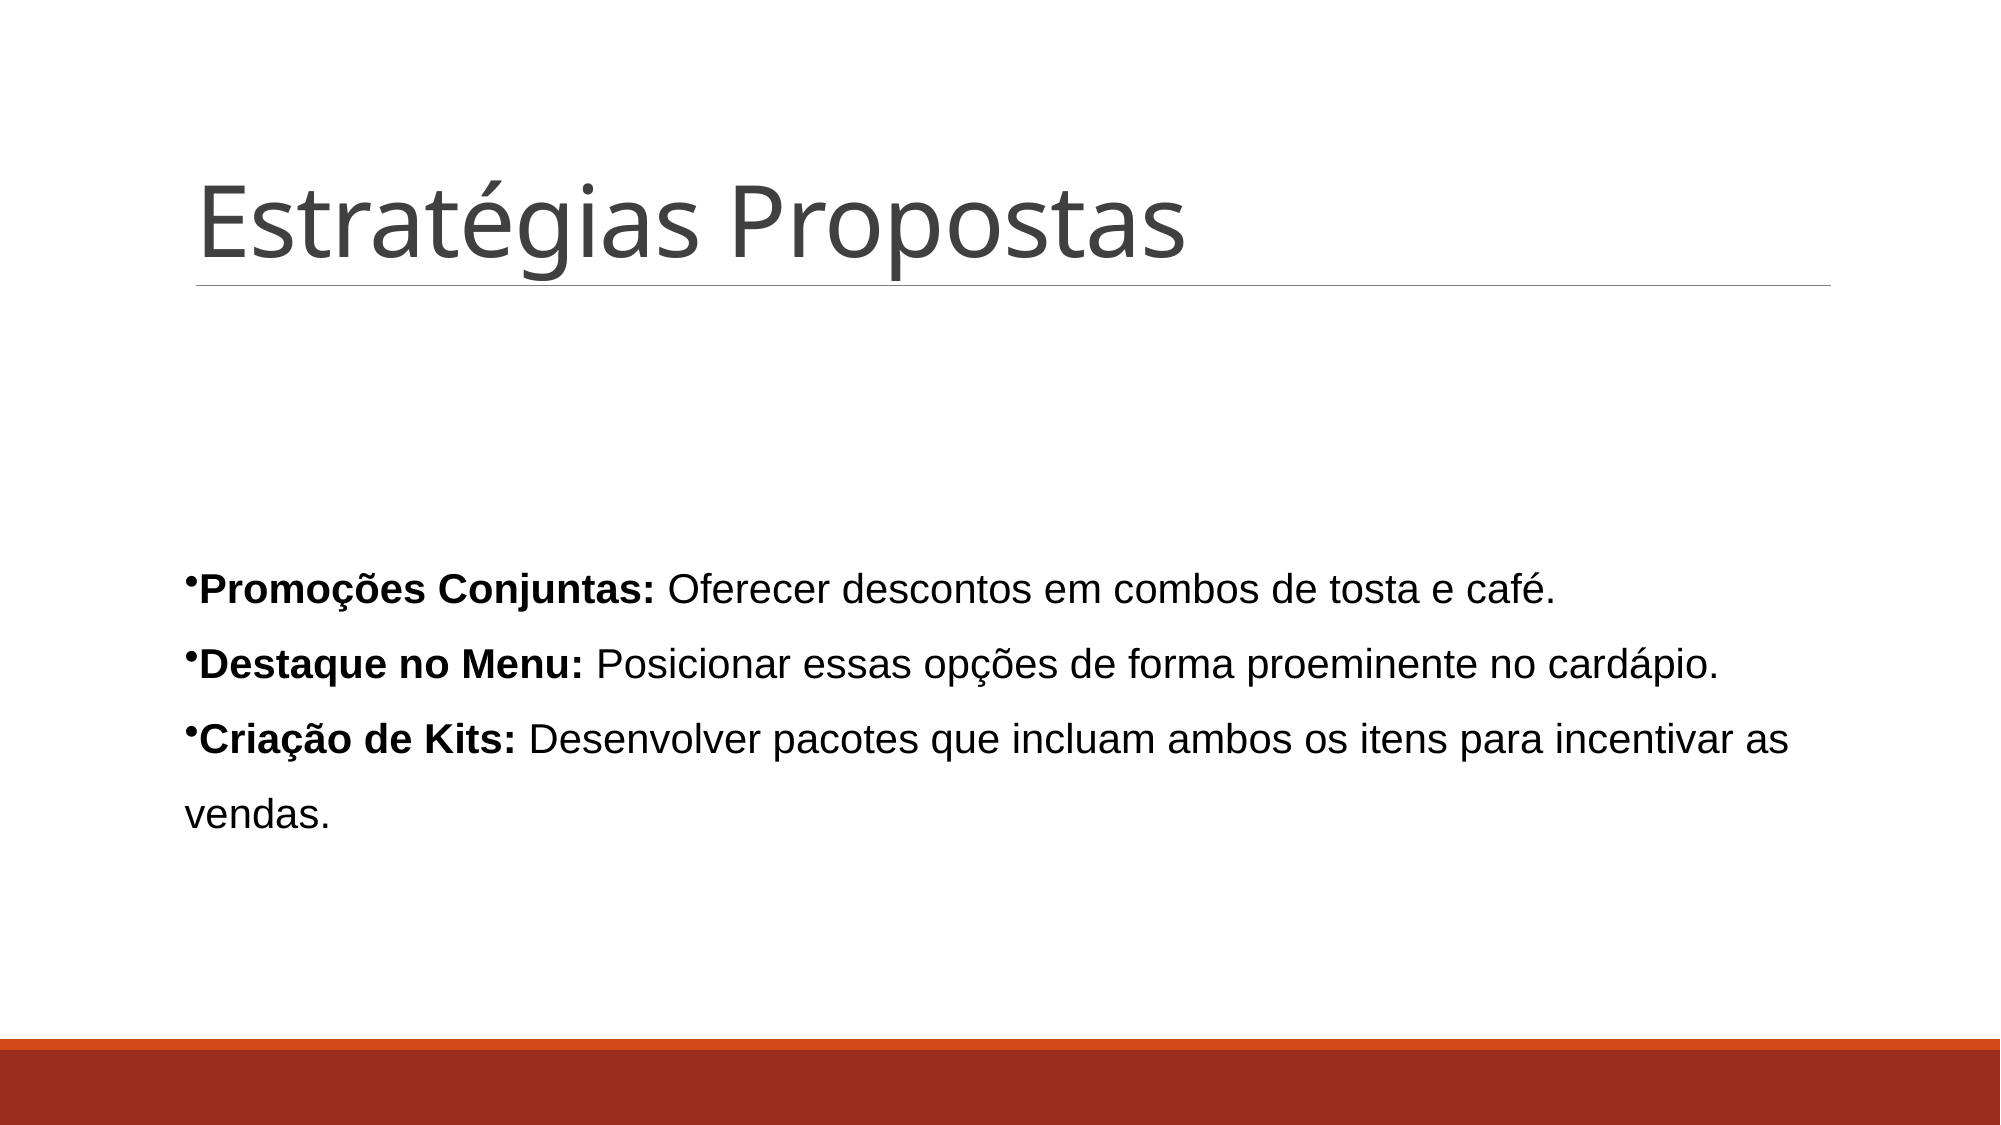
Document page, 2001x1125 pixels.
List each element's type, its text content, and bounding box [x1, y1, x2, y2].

list Promoções Conjuntas: Oferecer descontos em combos de tosta e café. Destaque no Menu: Posicionar essas opções de forma proeminente no cardápio. Criação de Kits: Desenvolver pacotes que incluam ambos os itens para incentivar as vendas. [169, 360, 1831, 1013]
title Estratégias Propostas [180, 47, 1830, 285]
